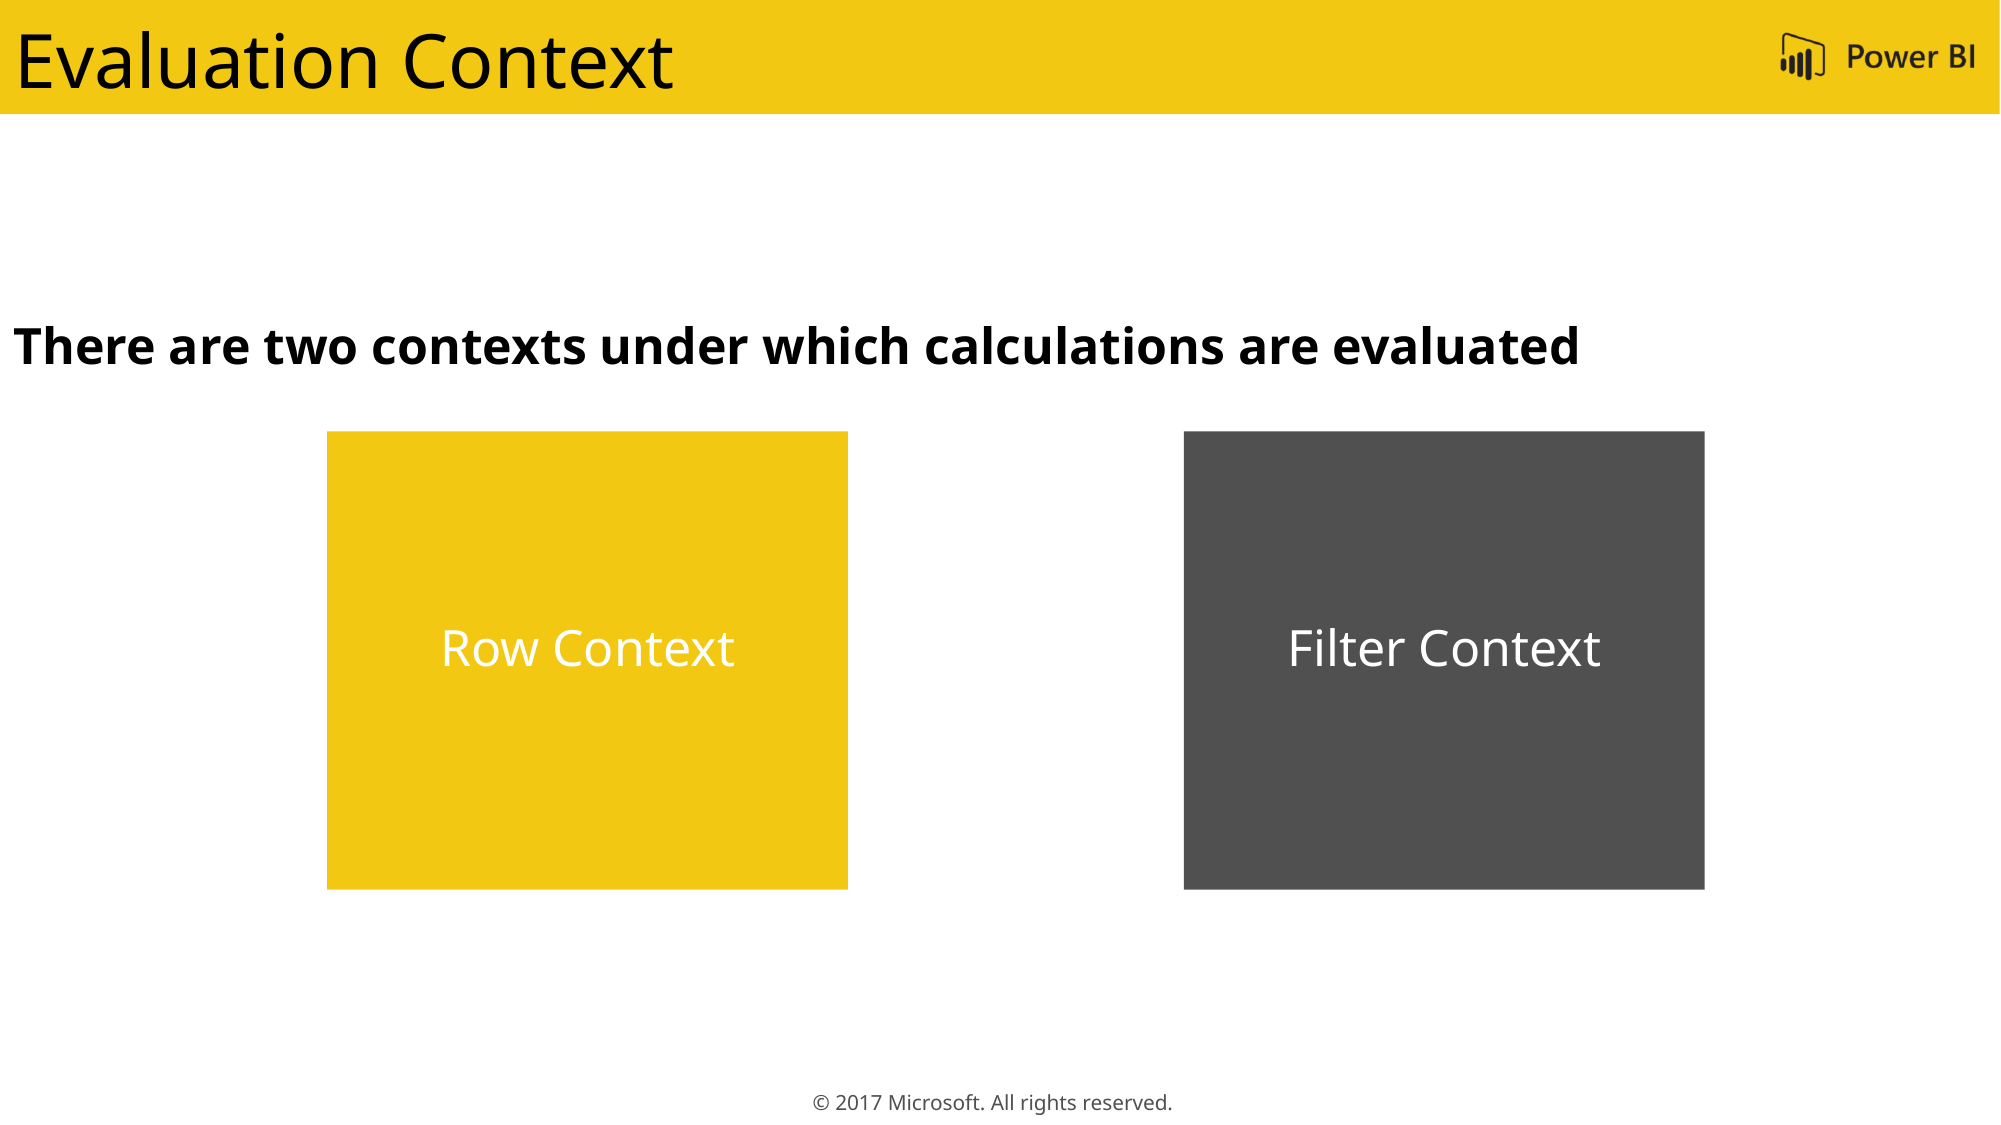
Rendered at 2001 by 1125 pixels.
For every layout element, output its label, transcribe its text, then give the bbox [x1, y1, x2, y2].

footer © 2017 Microsoft. All rights reserved. [663, 1084, 1338, 1122]
text_box Row Context [326, 431, 849, 890]
text_box Filter Context [1183, 431, 1705, 890]
picture [1768, 23, 1985, 91]
text_box There are two contexts under which calculations are evaluated [0, 313, 1597, 383]
text_box Evaluation Context [0, 5, 1879, 111]
text_box [0, 0, 2000, 115]
